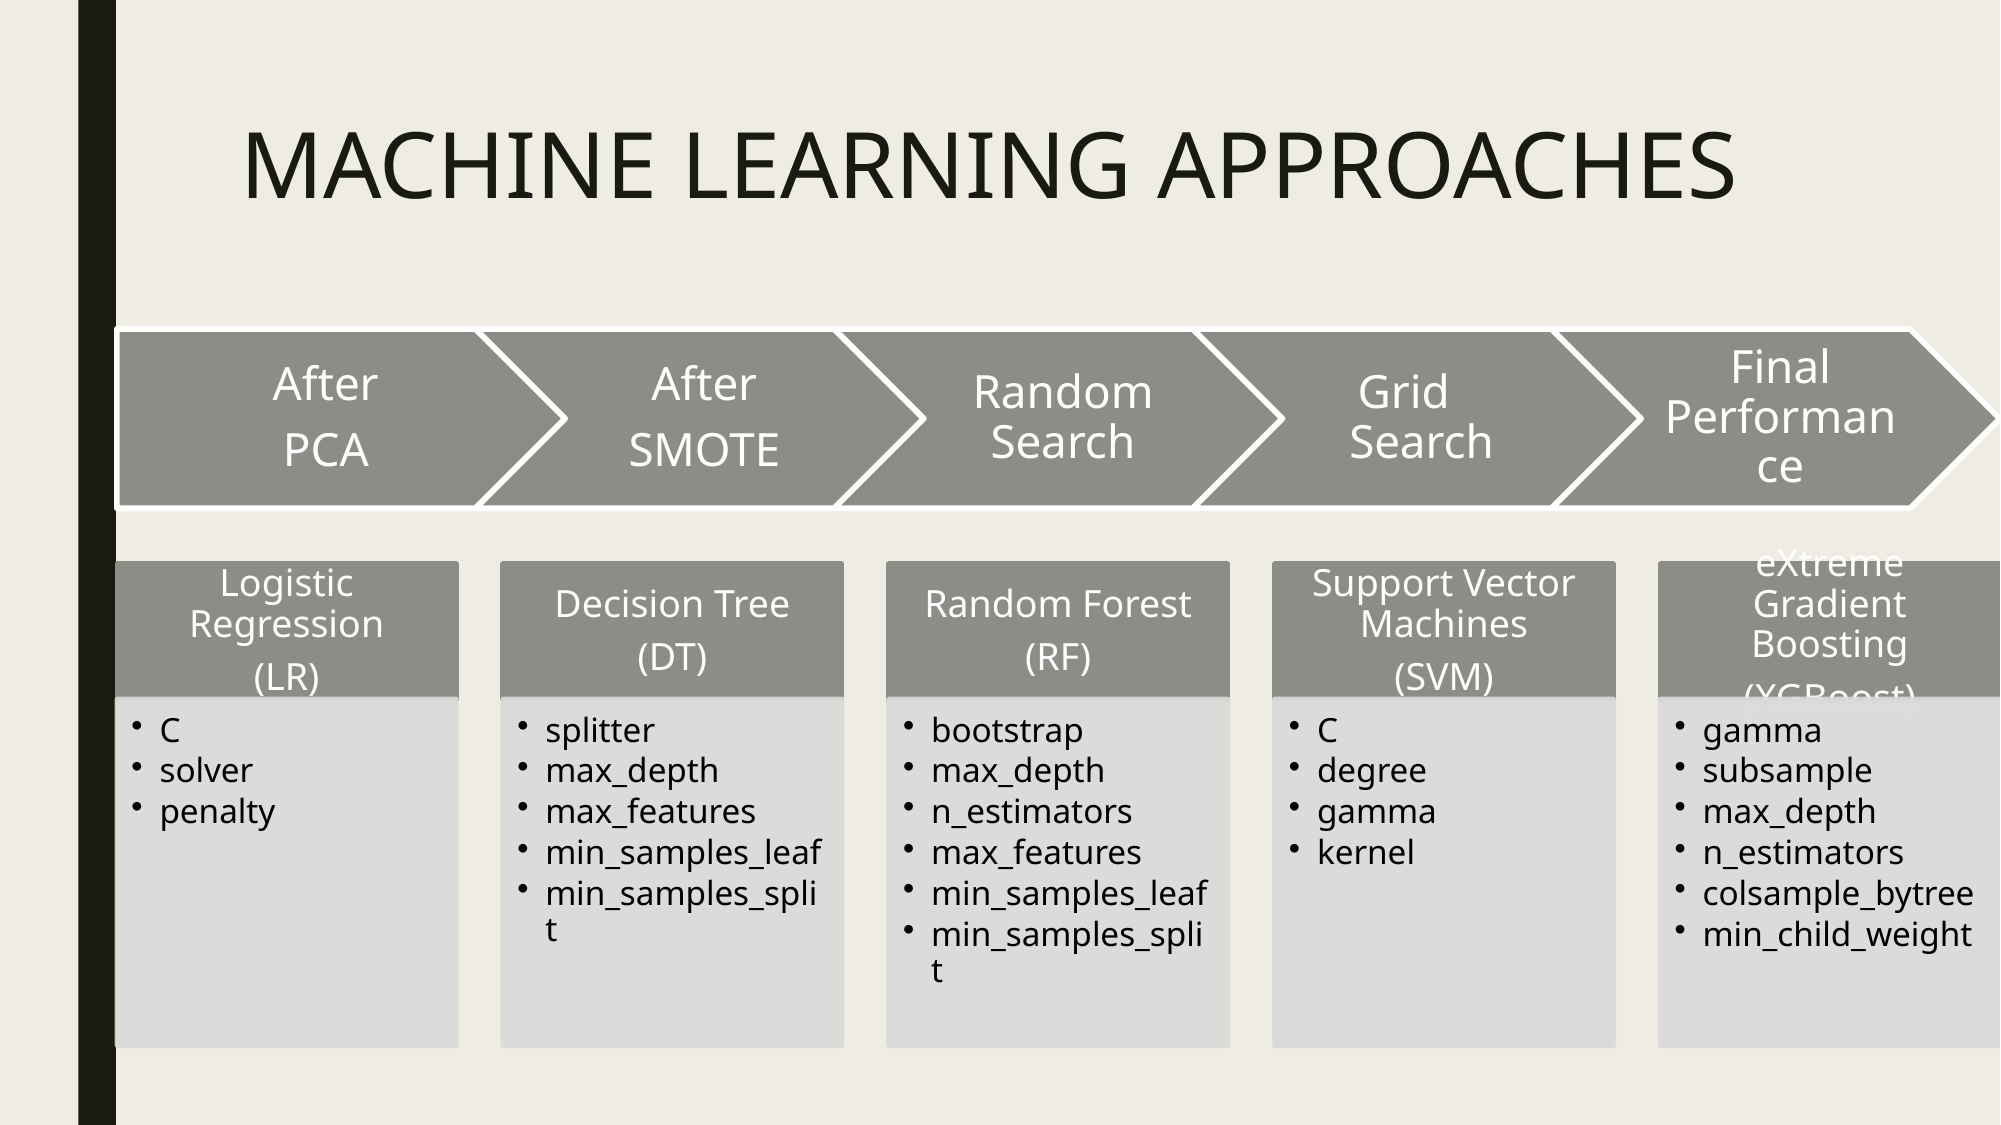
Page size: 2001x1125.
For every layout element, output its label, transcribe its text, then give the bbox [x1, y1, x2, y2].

title MACHINE LEARNING APPROACHES [225, 112, 1800, 234]
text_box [116, 234, 2000, 603]
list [116, 603, 2000, 1046]
